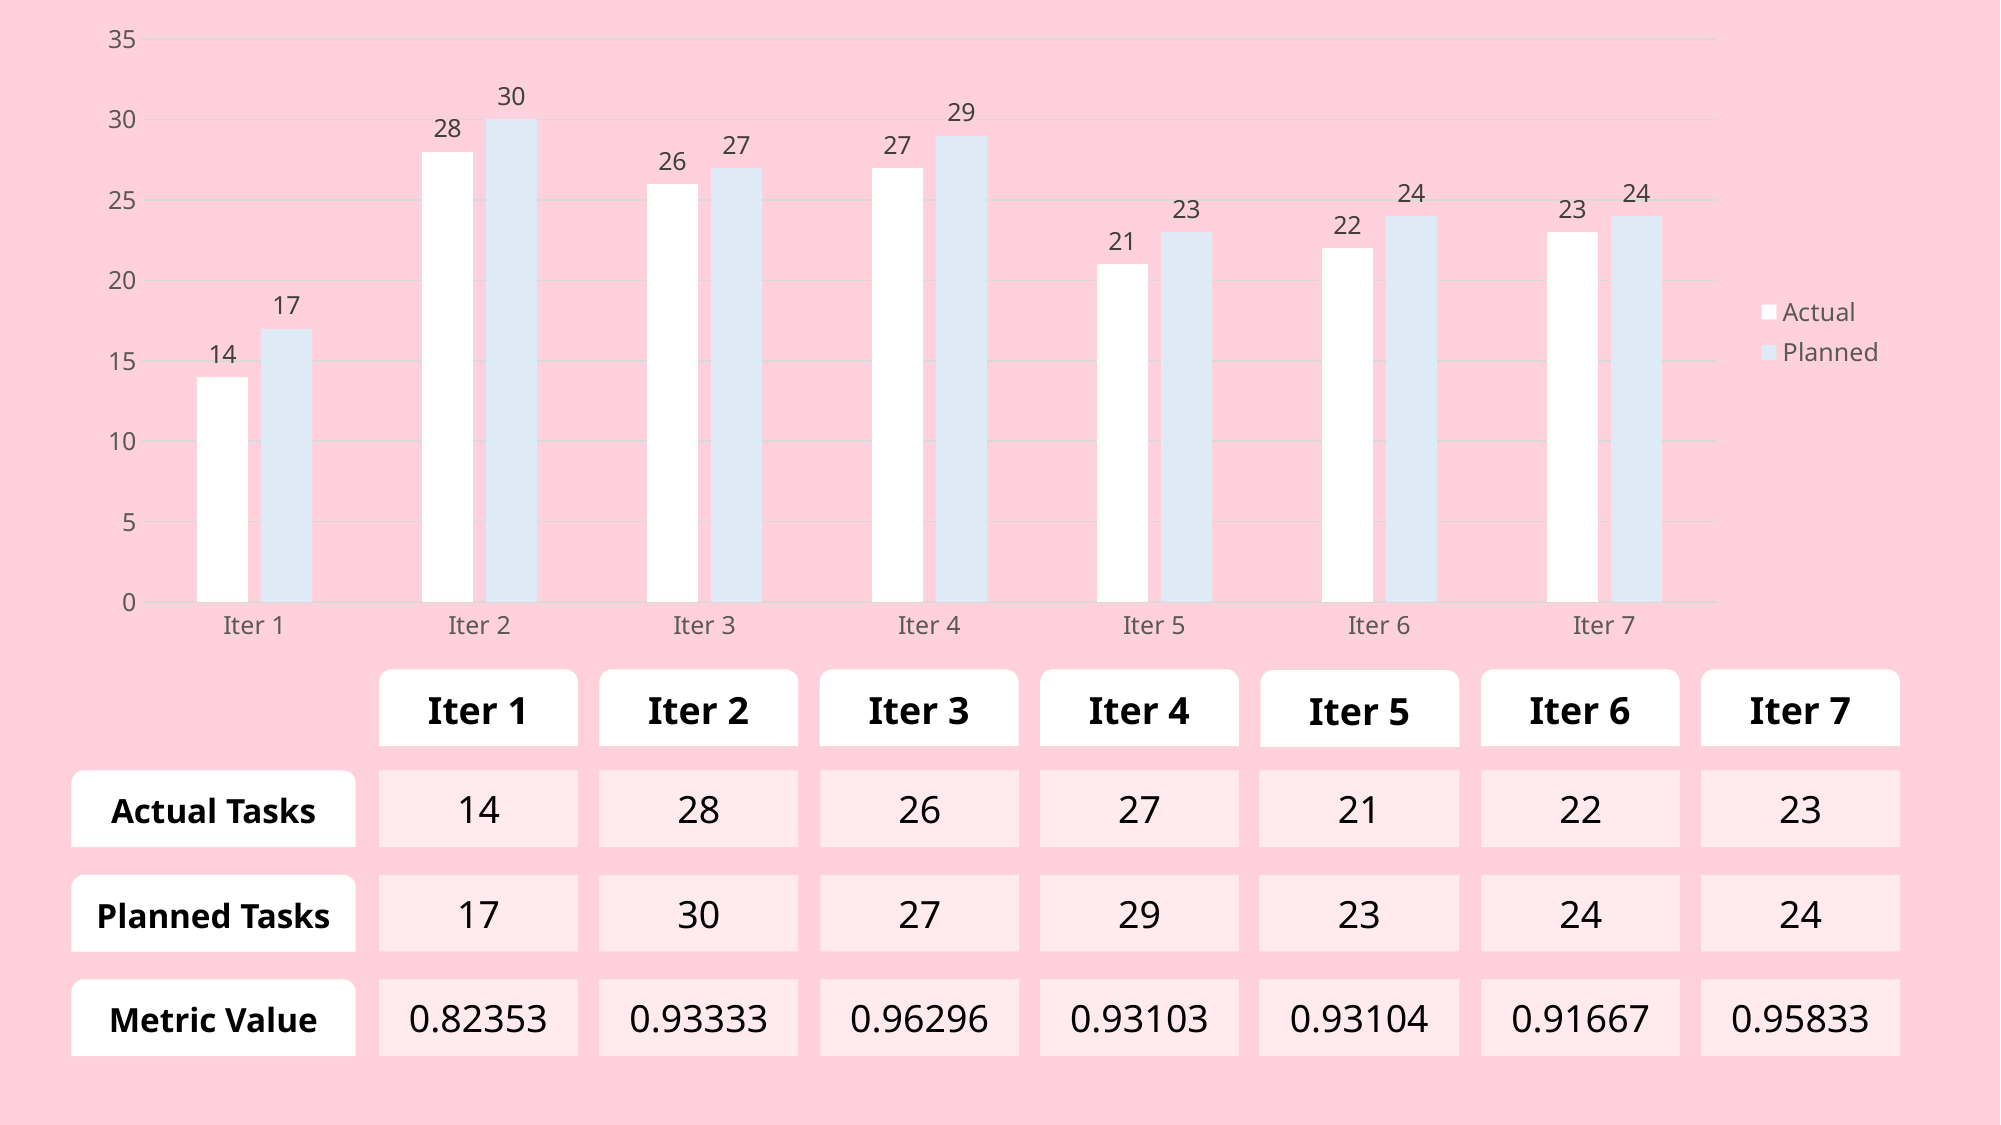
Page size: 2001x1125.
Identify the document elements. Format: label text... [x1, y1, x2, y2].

text_box Actual Tasks [70, 768, 357, 849]
text_box 24 [1480, 874, 1681, 953]
text_box 29 [1039, 874, 1240, 953]
text_box Iter 5 [1259, 668, 1461, 748]
text_box Iter 1 [378, 667, 579, 748]
text_box Planned Tasks [70, 873, 357, 953]
text_box 27 [1039, 769, 1240, 848]
text_box 28 [598, 769, 799, 848]
text_box 21 [1258, 769, 1460, 848]
text_box 0.82353 [378, 978, 579, 1057]
text_box 17 [378, 874, 579, 953]
text_box Iter 2 [598, 667, 800, 748]
text_box 23 [1700, 769, 1901, 848]
text_box Iter 3 [818, 667, 1020, 748]
text_box 14 [378, 769, 579, 848]
text_box 24 [1700, 874, 1901, 953]
text_box Metric Value [70, 977, 357, 1058]
chart [71, 8, 1901, 656]
text_box Iter 4 [1039, 667, 1241, 748]
text_box 27 [819, 874, 1020, 953]
text_box 22 [1480, 769, 1681, 848]
text_box 0.95833 [1700, 978, 1901, 1057]
text_box 0.93103 [1039, 978, 1240, 1057]
text_box 26 [819, 769, 1020, 848]
text_box 0.96296 [819, 978, 1020, 1057]
text_box 0.93333 [598, 978, 799, 1057]
text_box Iter 6 [1479, 667, 1681, 748]
text_box 0.91667 [1480, 978, 1681, 1057]
text_box 30 [598, 874, 799, 953]
text_box 0.93104 [1258, 978, 1460, 1057]
text_box Iter 7 [1700, 667, 1902, 748]
text_box 23 [1258, 874, 1460, 953]
